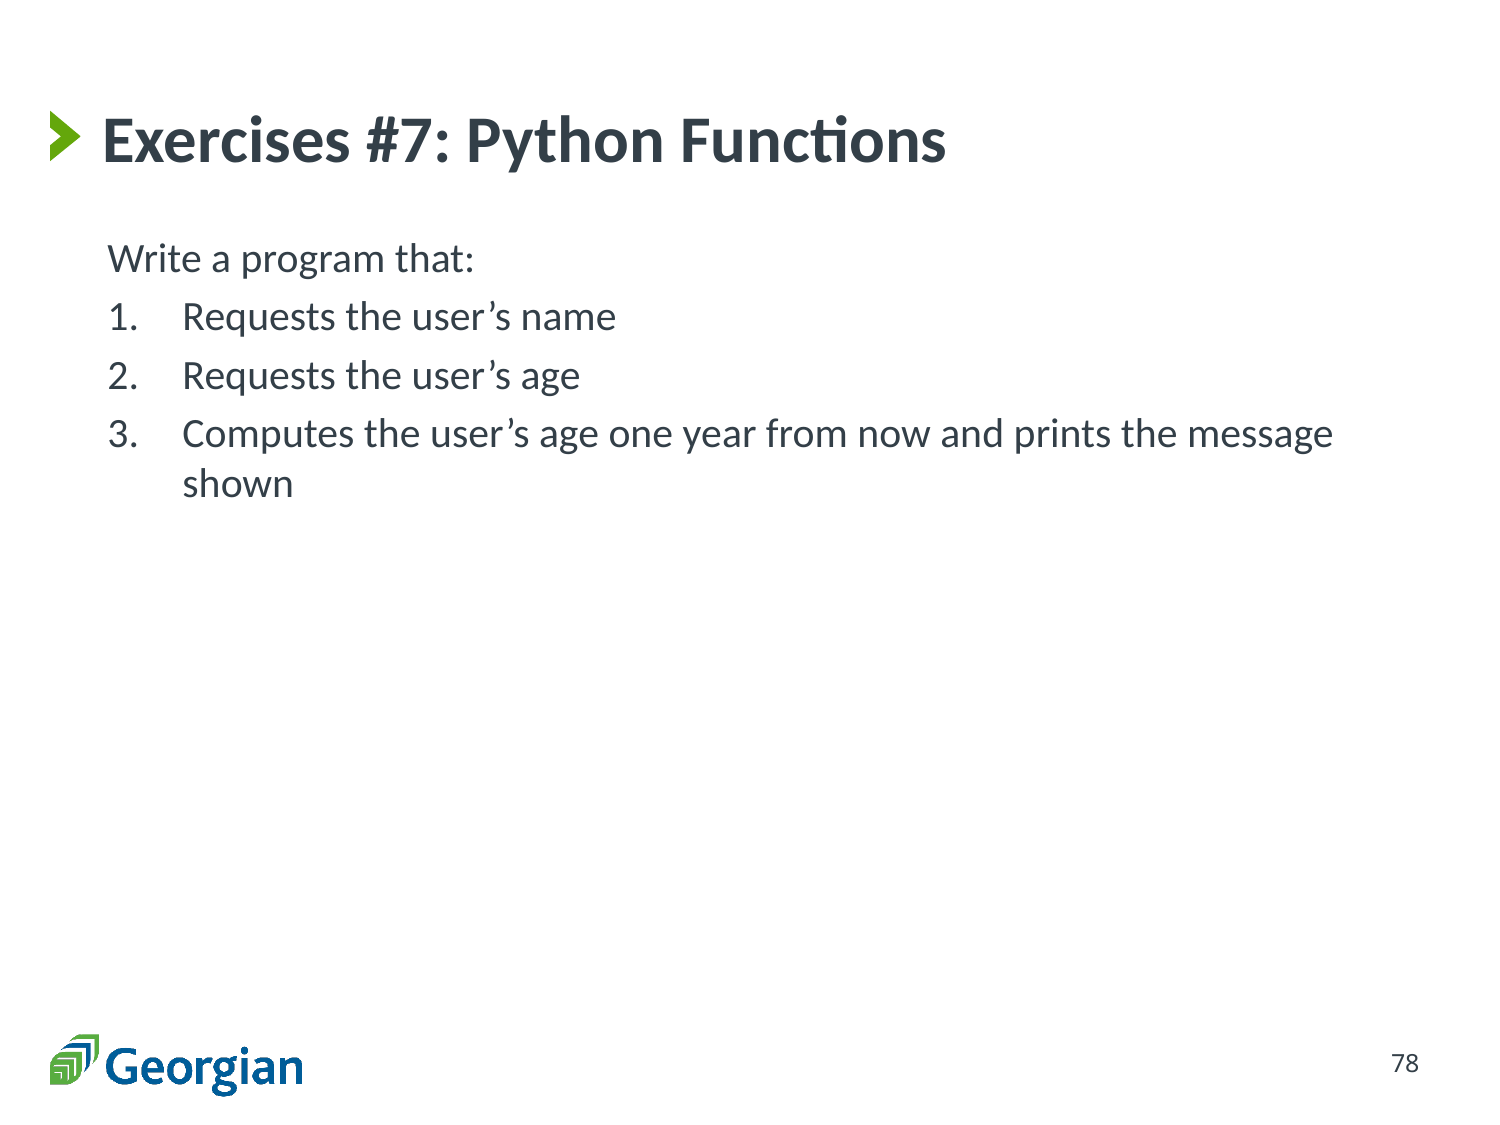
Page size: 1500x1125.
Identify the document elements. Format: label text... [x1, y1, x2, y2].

list Write a program that: Requests the user’s name Requests the user’s age Computes the user’s age one year from now and prints the message shown [107, 230, 1400, 915]
title Exercises #7: Python Functions [50, 95, 1400, 1010]
picture [24, 1017, 328, 1122]
